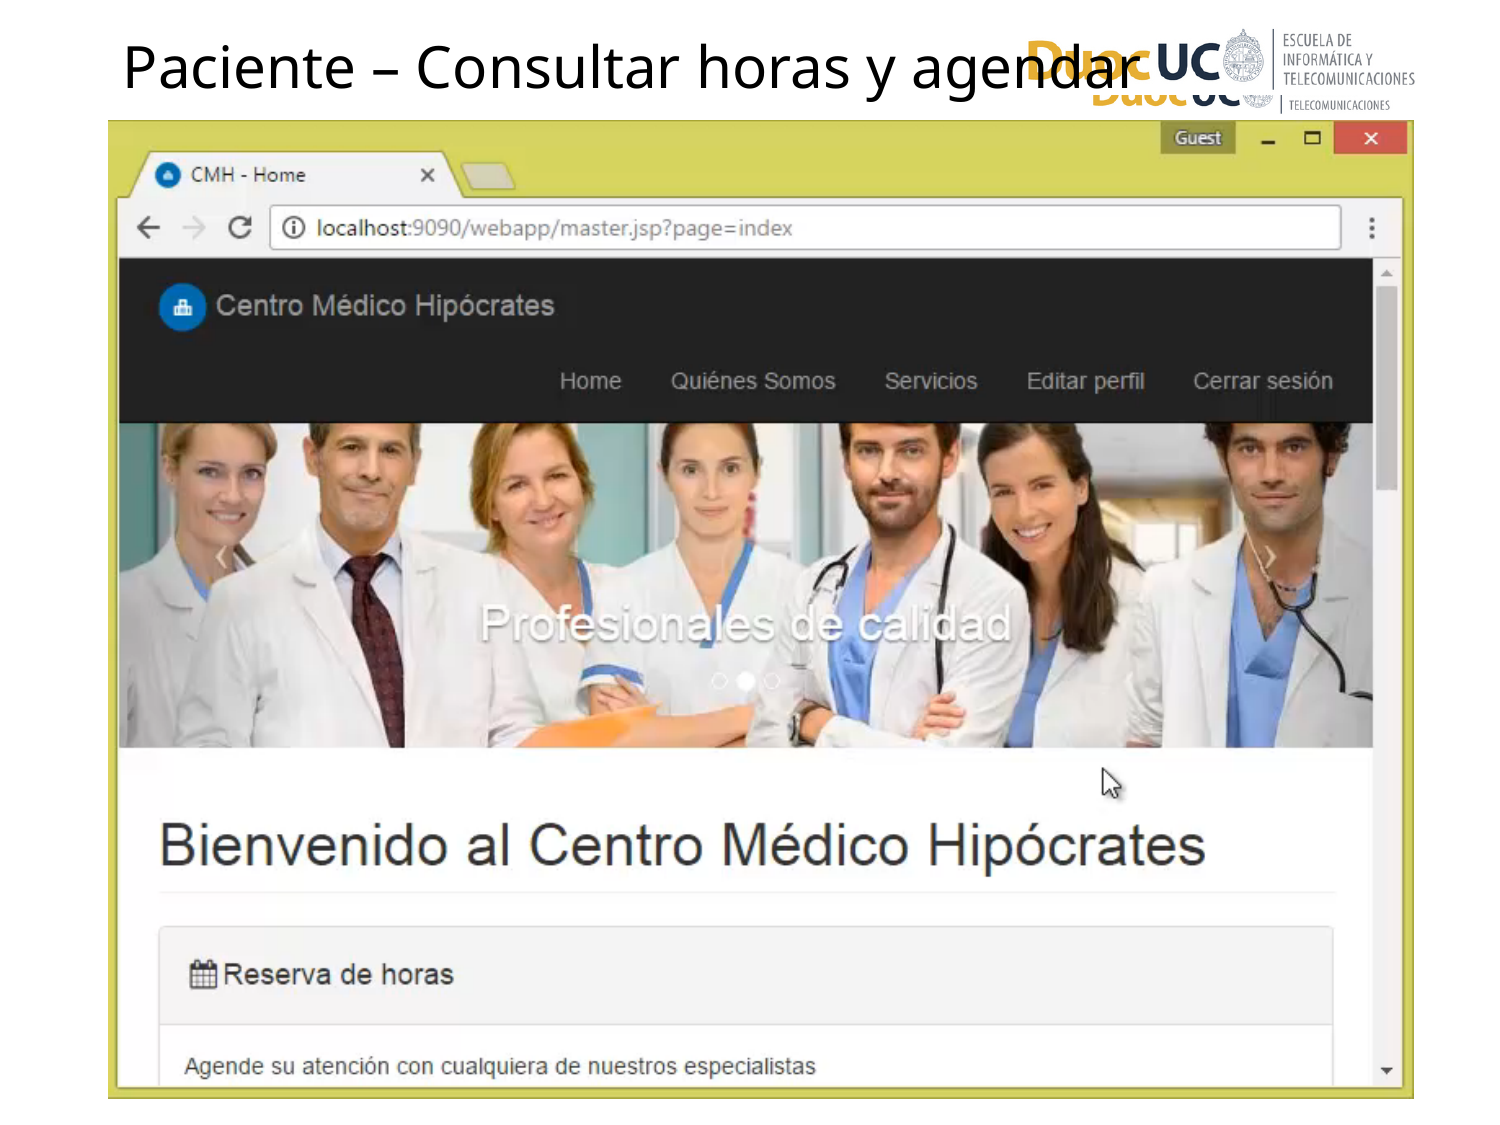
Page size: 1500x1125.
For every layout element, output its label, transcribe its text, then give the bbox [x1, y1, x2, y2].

picture [1018, 19, 1424, 118]
title Paciente – Consultar horas y agendar [108, 19, 1339, 119]
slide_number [103, 1042, 441, 1103]
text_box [107, 119, 1415, 1100]
